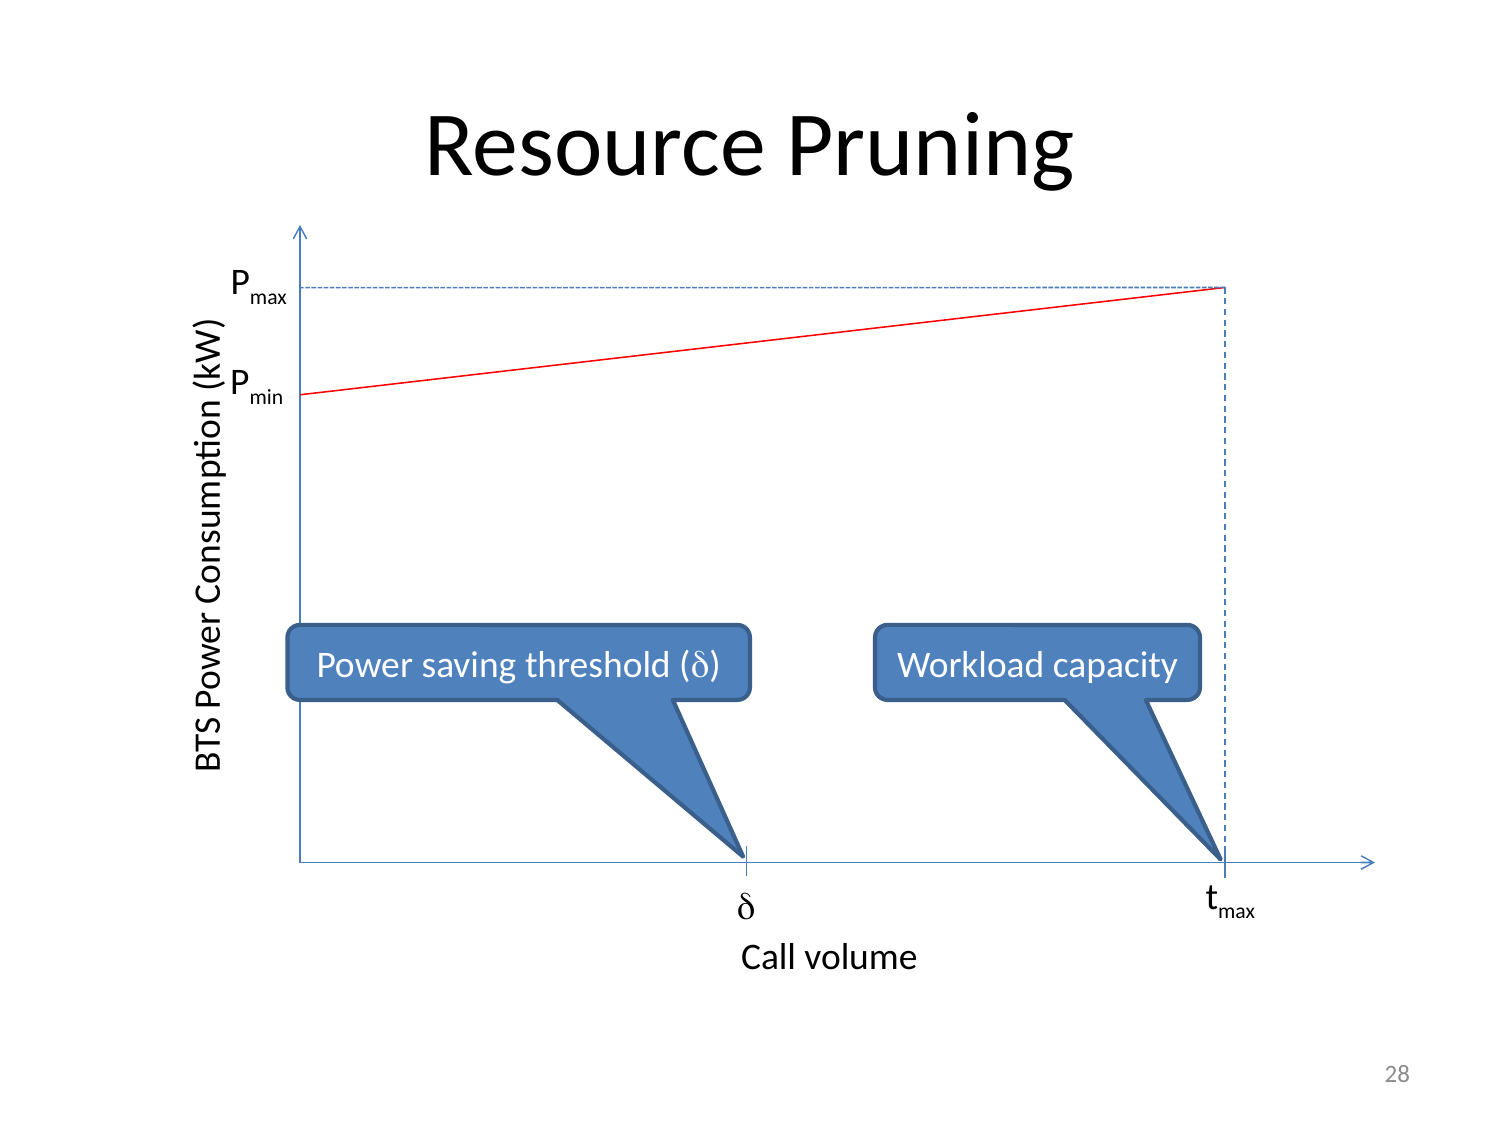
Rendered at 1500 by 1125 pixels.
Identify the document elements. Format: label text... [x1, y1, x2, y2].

text_box Power saving threshold (d) [303, 622, 753, 859]
title Resource Pruning [75, 45, 1425, 233]
text_box Workload capacity [872, 622, 1219, 860]
text_box Pmax [215, 249, 296, 316]
text_box d [722, 874, 771, 934]
text_box Pmin [215, 349, 296, 416]
text_box BTS Power Consumption (kW) [174, 303, 235, 788]
slide_number 28 [1074, 1042, 1425, 1103]
text_box Call volume [726, 924, 933, 985]
text_box Power saving threshold (d) [285, 623, 296, 702]
text_box tmax [1190, 870, 1271, 931]
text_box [299, 293, 1221, 395]
